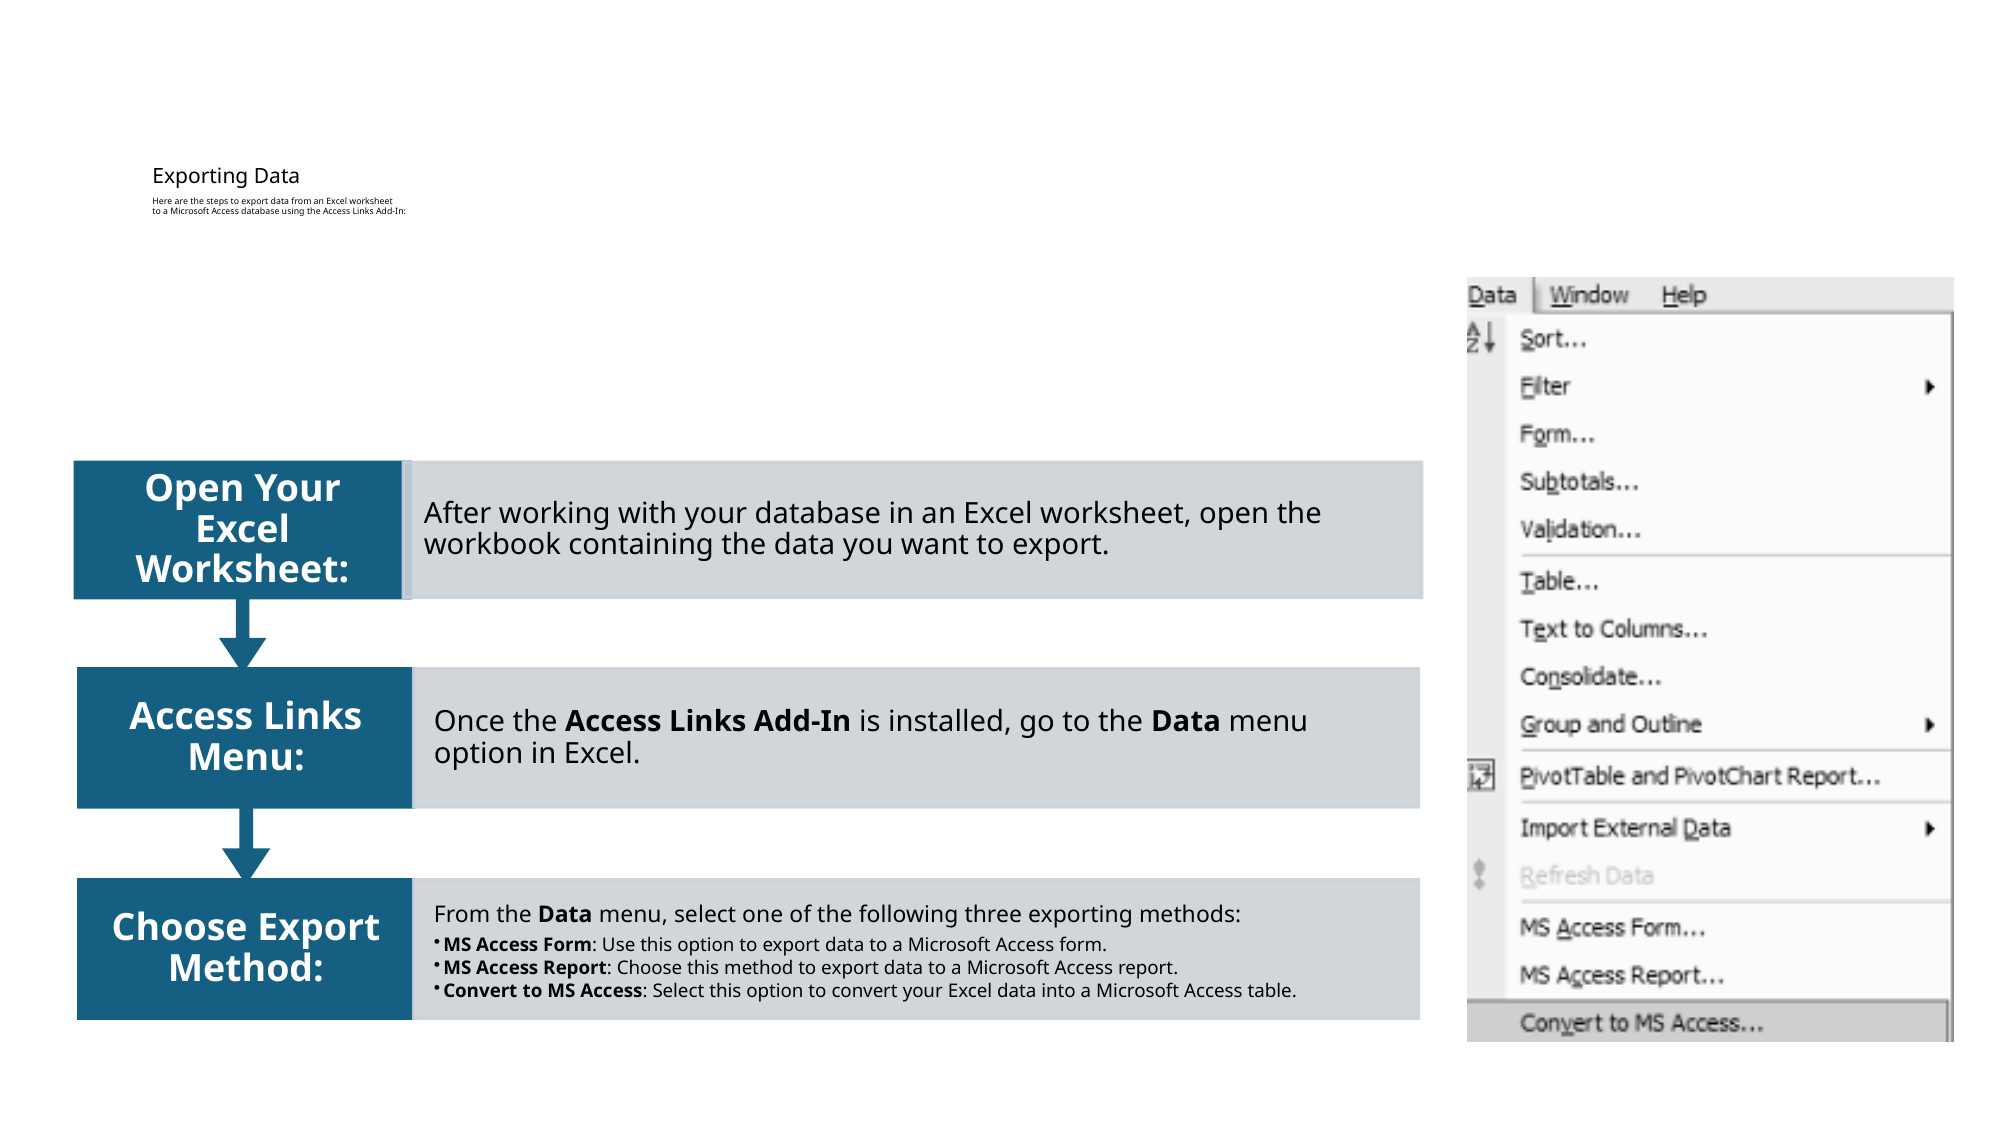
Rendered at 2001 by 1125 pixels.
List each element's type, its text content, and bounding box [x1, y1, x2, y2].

picture [1466, 276, 1955, 1043]
title Exporting Data Here are the steps to export data from an Excel worksheet to a Microsoft Access database using the Access Links Add-In: [137, 59, 1863, 278]
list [78, 459, 1420, 1022]
